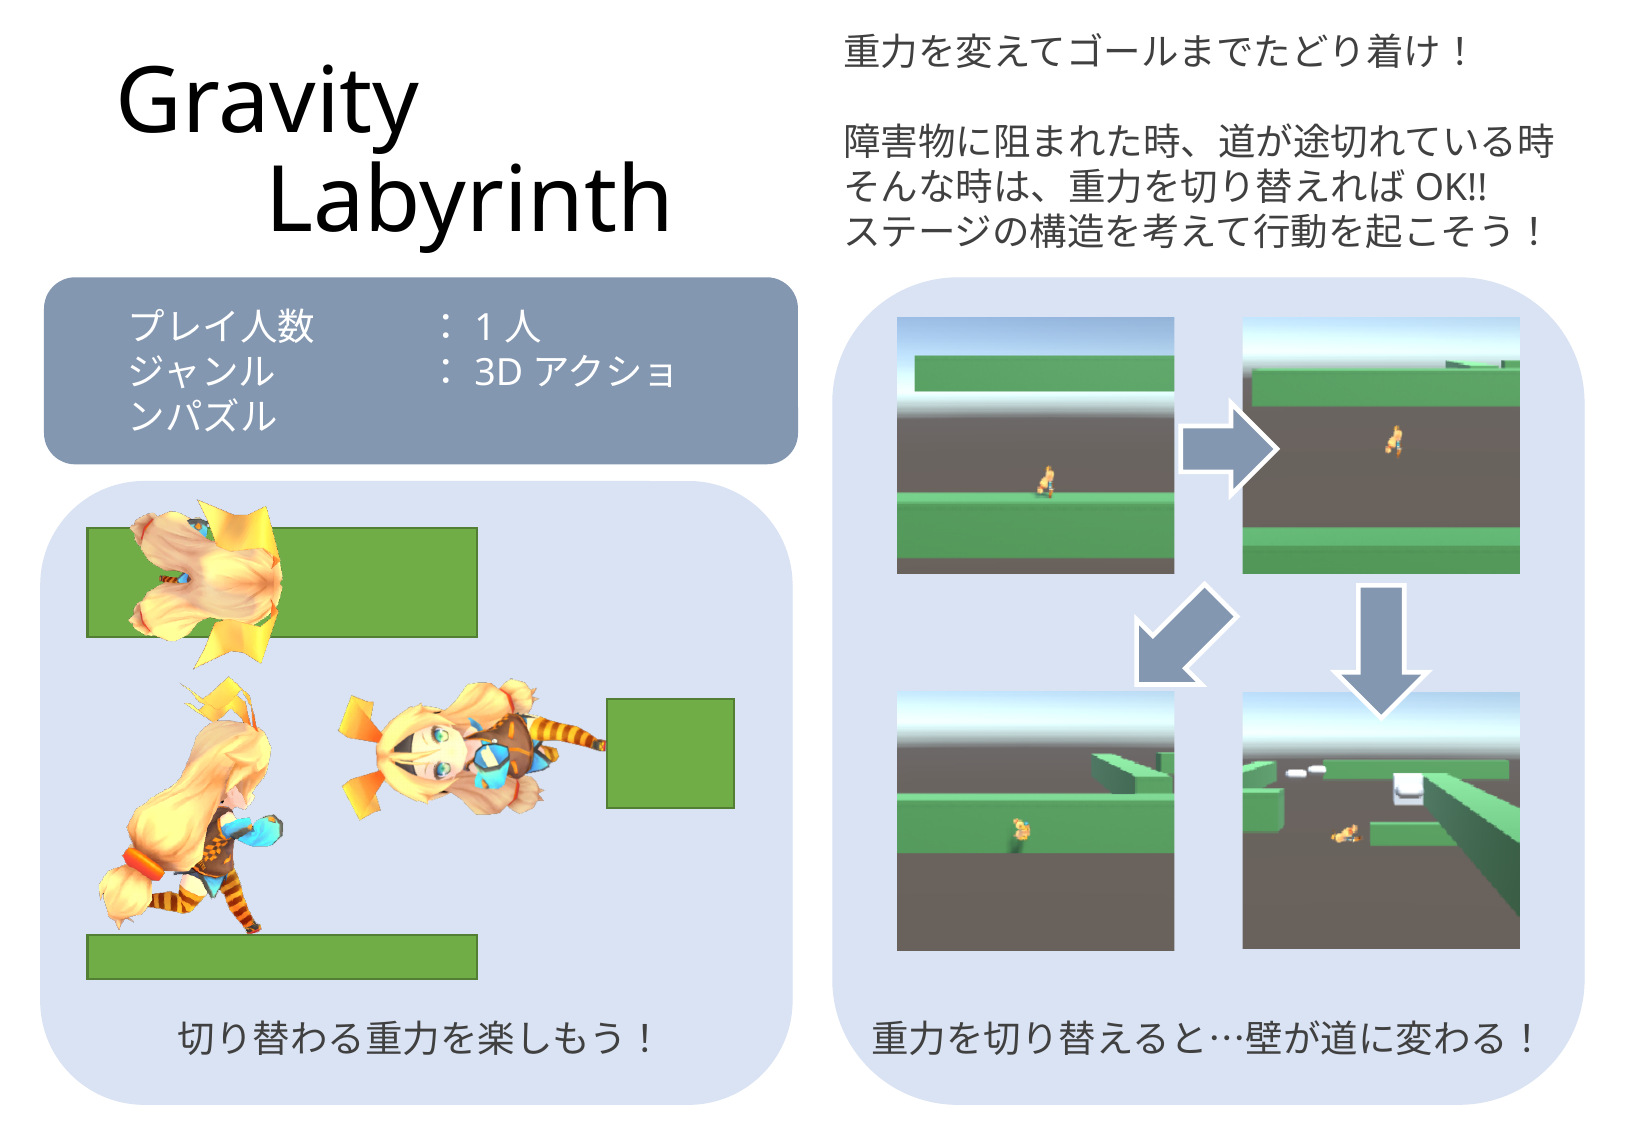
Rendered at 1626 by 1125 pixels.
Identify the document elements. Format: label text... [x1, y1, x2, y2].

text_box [897, 691, 1520, 951]
text_box 切り替わる重力を楽しもう！ [160, 1007, 682, 1068]
text_box [1332, 584, 1430, 691]
text_box プレイ人数 ：1人 ジャンル ：3Dアクションパズル [113, 296, 729, 446]
picture [24, 491, 614, 977]
text_box [39, 479, 794, 1106]
text_box [42, 276, 800, 466]
text_box 重力を切り替えると…壁が道に変わる！ [846, 1007, 1571, 1067]
text_box [86, 934, 478, 980]
text_box [292, 527, 478, 638]
text_box 重力を変えてゴールまでたどり着け！ 障害物に阻まれた時、道が途切れている時 そんな時は、重力を切り替えればOK!! ステージの構造を考えて行動を起こそう！ [828, 20, 1585, 260]
text_box Gravity Labyrinth [100, 43, 710, 261]
text_box [614, 698, 735, 809]
text_box [866, 1067, 1551, 1106]
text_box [897, 317, 1520, 574]
text_box [1135, 582, 1239, 686]
text_box [831, 276, 1586, 1039]
text_box [86, 527, 119, 638]
